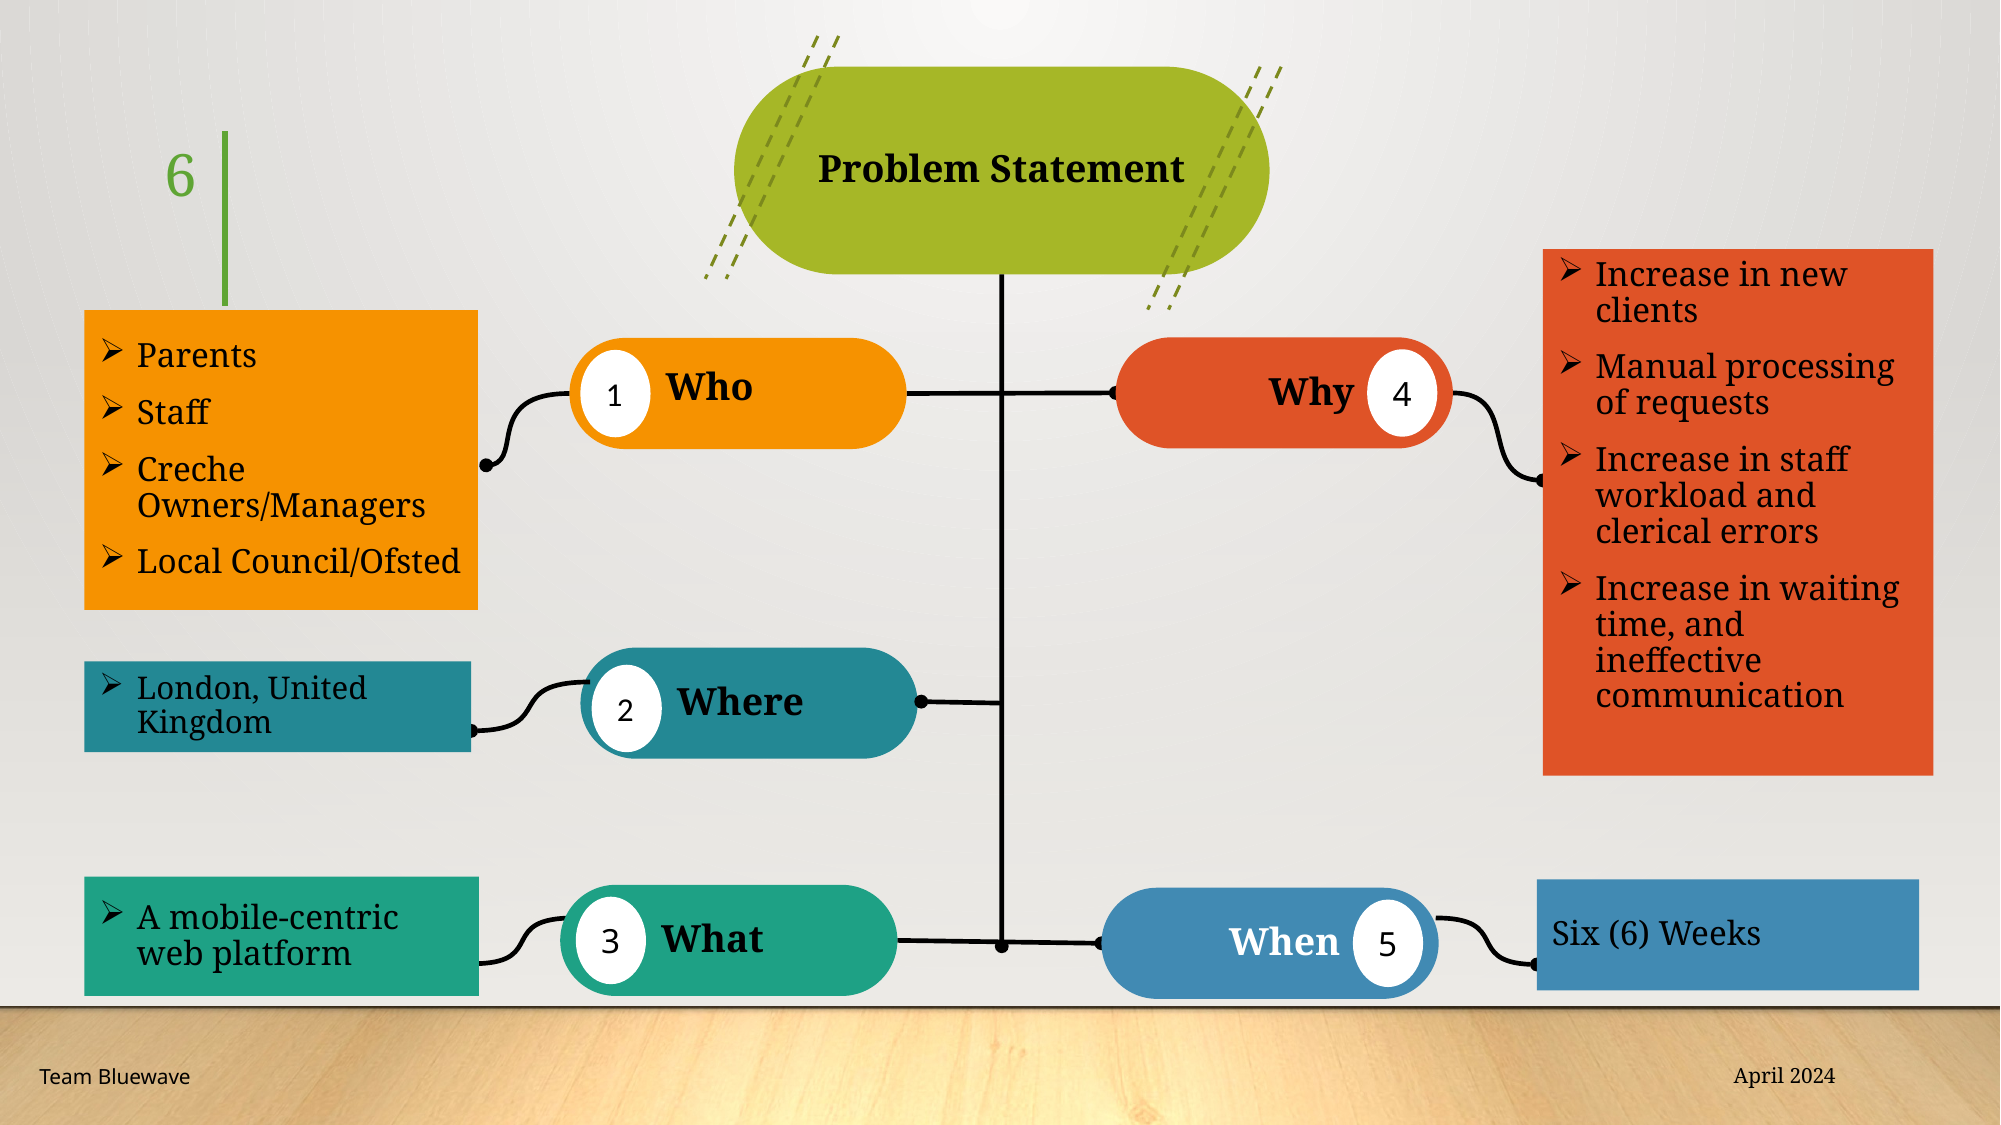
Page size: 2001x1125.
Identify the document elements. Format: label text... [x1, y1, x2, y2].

picture [0, 1006, 2000, 1125]
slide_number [1276, 1049, 1851, 1101]
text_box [485, 393, 570, 466]
footer Team Bluewave [24, 1038, 1326, 1113]
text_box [84, 35, 1934, 1000]
slide_number 6 [78, 131, 84, 214]
